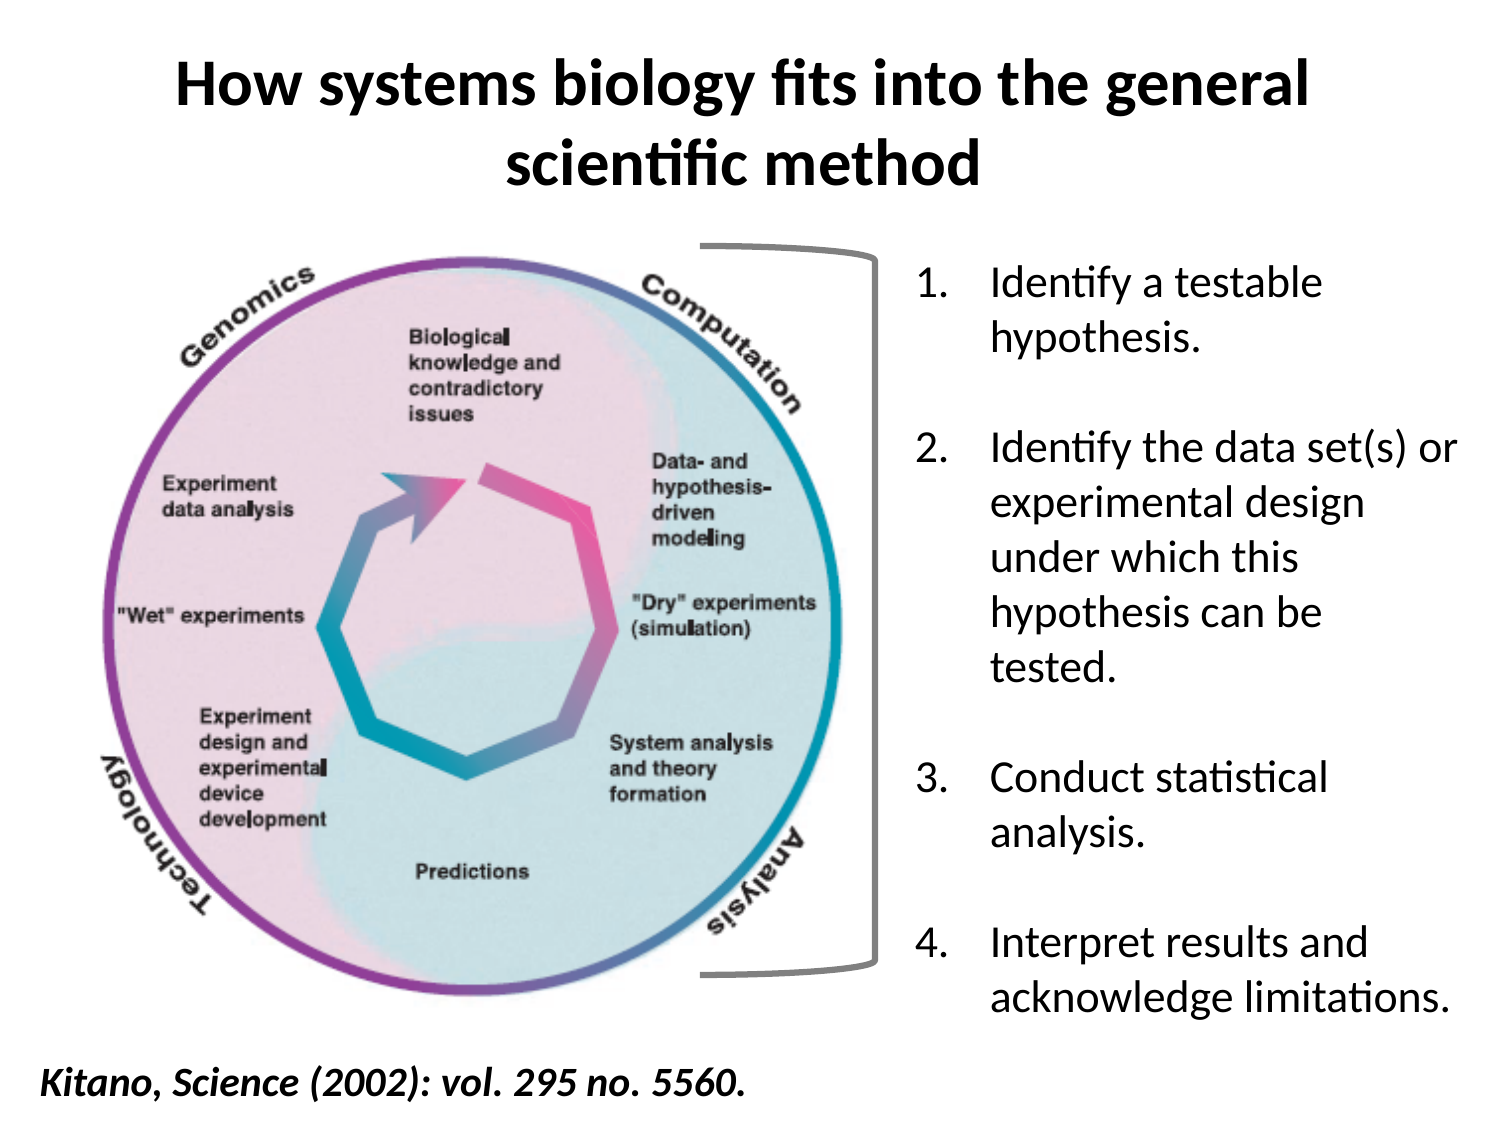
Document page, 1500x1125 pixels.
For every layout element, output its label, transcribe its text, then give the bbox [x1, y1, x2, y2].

text_box [866, 255, 876, 966]
text_box Identify a testable hypothesis. Identify the data set(s) or experimental design under which this hypothesis can be tested. Conduct statistical analysis. Interpret results and acknowledge limitations. [900, 244, 1475, 1030]
picture [87, 233, 863, 1013]
text_box Kitano, Science (2002): vol. 295 no. 5560. [24, 1046, 963, 1112]
title How systems biology fits into the general scientific method [50, 24, 1438, 213]
